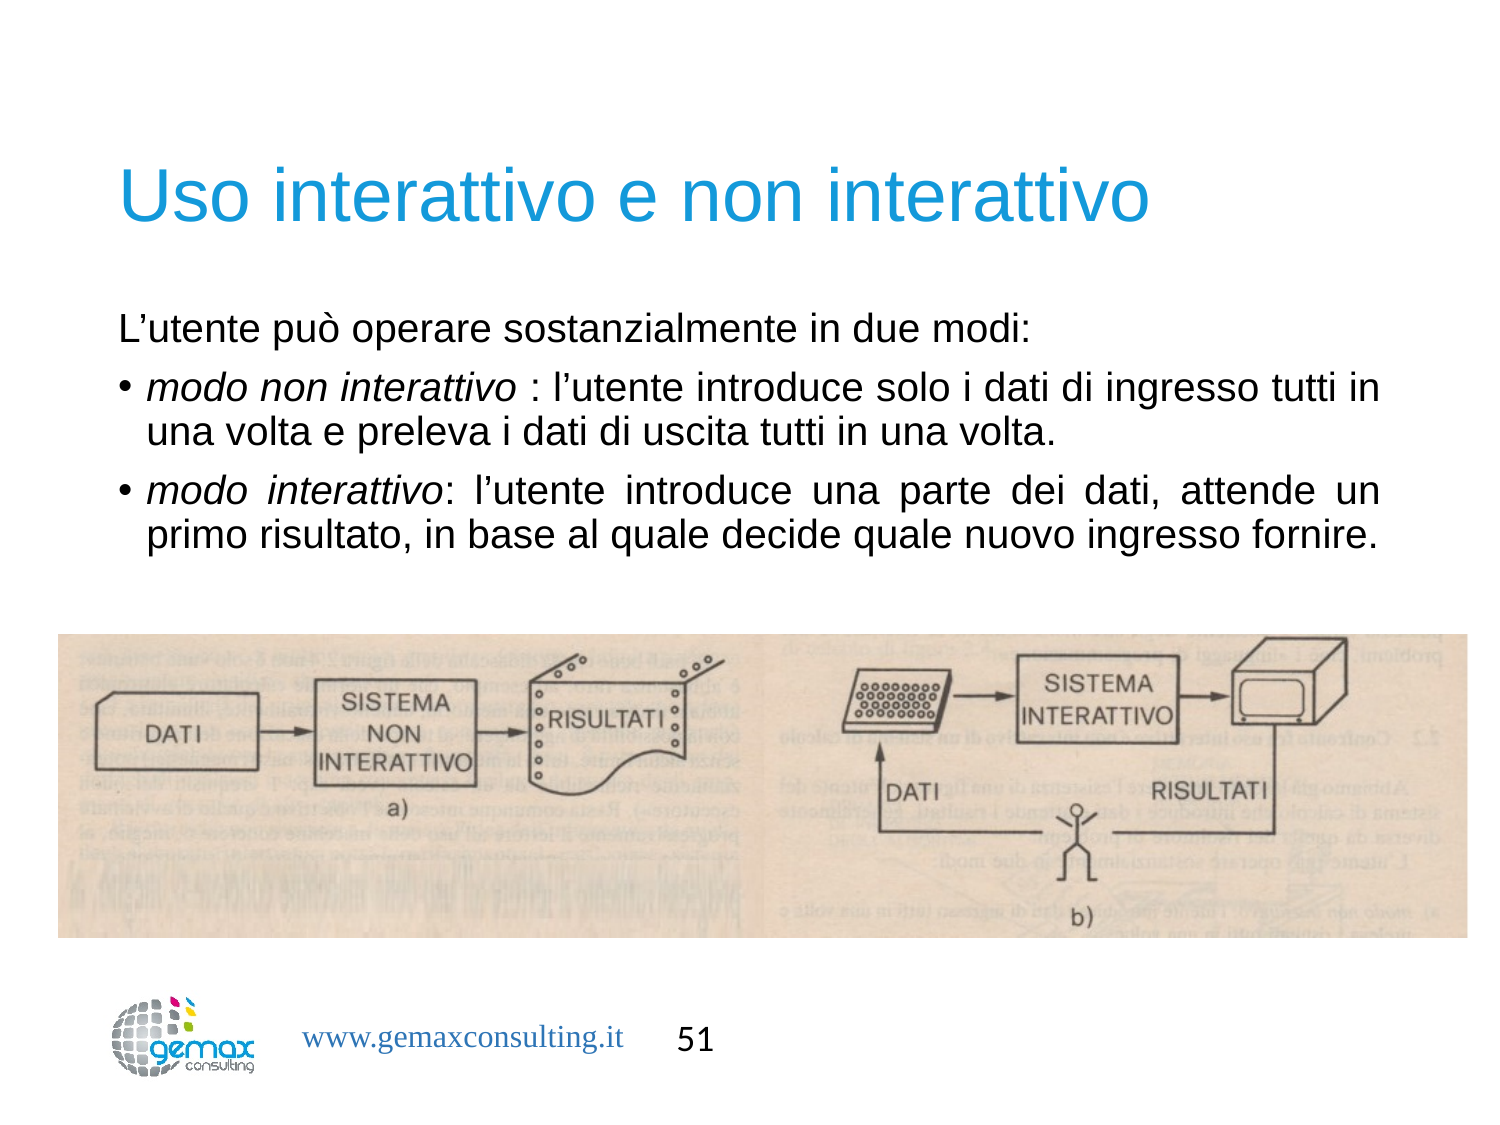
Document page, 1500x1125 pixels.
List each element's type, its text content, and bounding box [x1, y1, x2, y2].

picture [58, 634, 1469, 938]
list L’utente può operare sostanzialmente in due modi: modo non interattivo : l’utente introduce solo i dati di ingresso tutti in una volta e preleva i dati di uscita tutti in una volta. modo interattivo: l’utente introduce una parte dei dati, attende un primo risultato, in base al quale decide quale nuovo ingresso fornire. [103, 299, 1397, 579]
picture [103, 990, 262, 1083]
slide_number 51 [661, 1006, 793, 1067]
title Uso interattivo e non interattivo [103, 59, 1397, 278]
